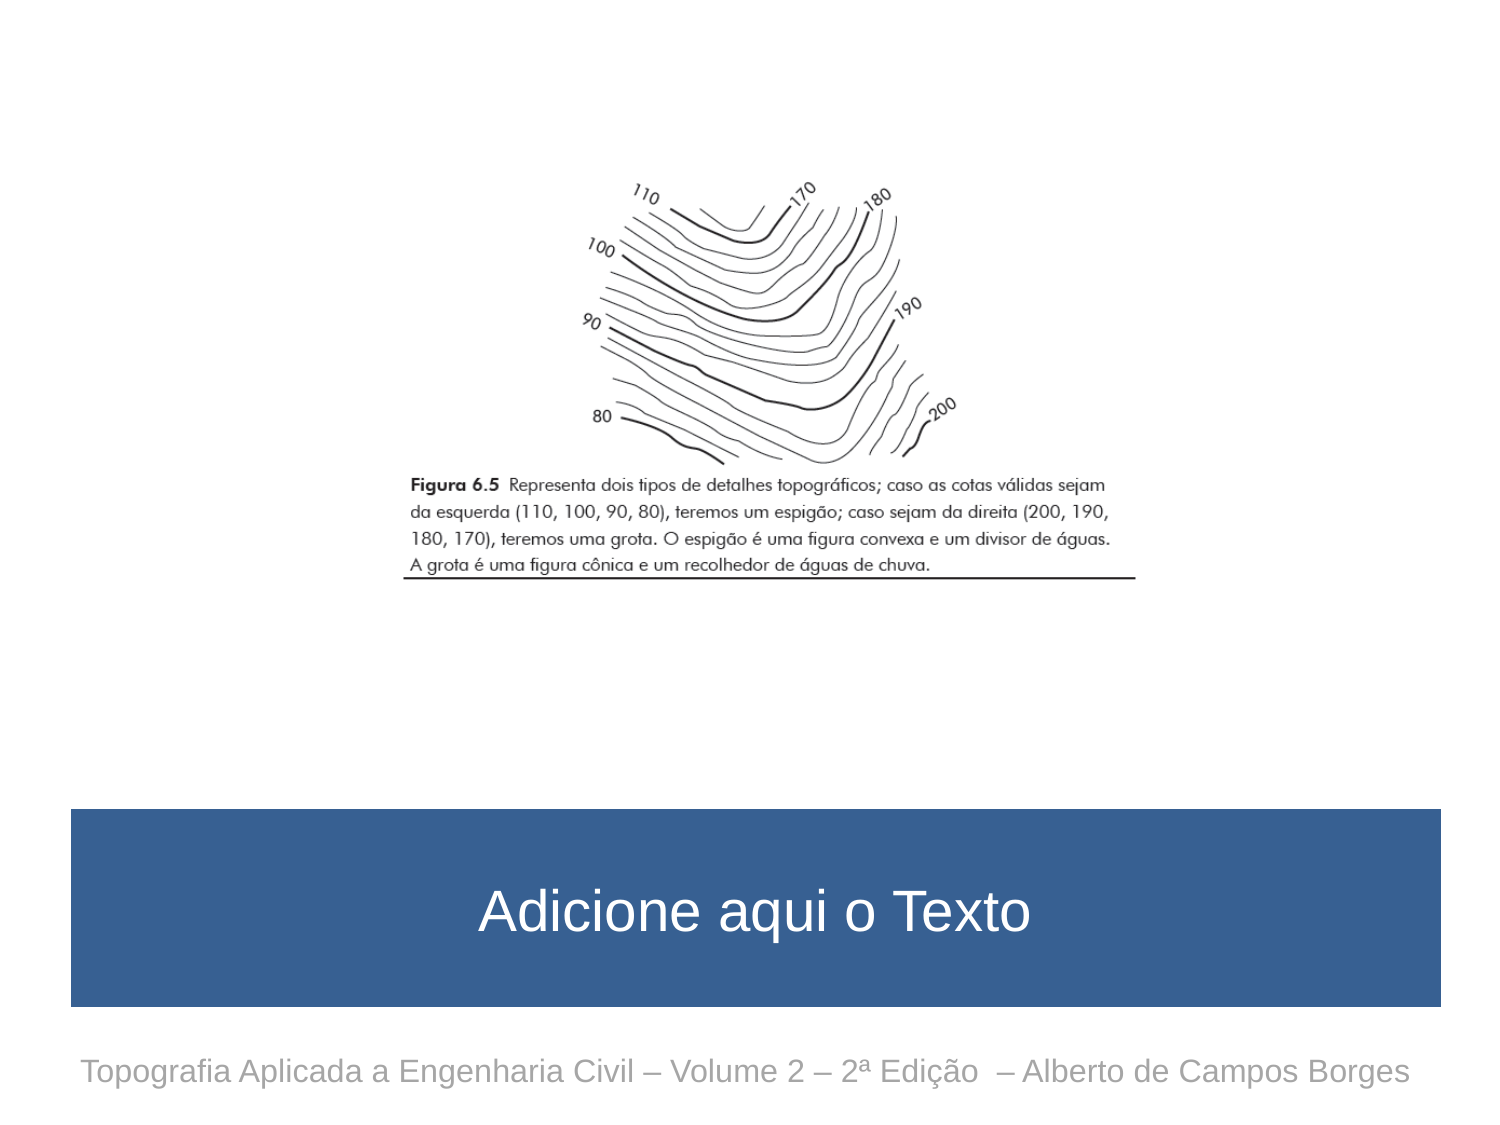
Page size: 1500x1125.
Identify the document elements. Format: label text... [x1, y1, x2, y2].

picture [369, 136, 1142, 589]
text_box Adicione aqui o Texto [70, 808, 1442, 1008]
footer Topografia Aplicada a Engenharia Civil – Volume 2 – 2ª Edição – Alberto de Campos Borges [0, 1042, 1500, 1103]
